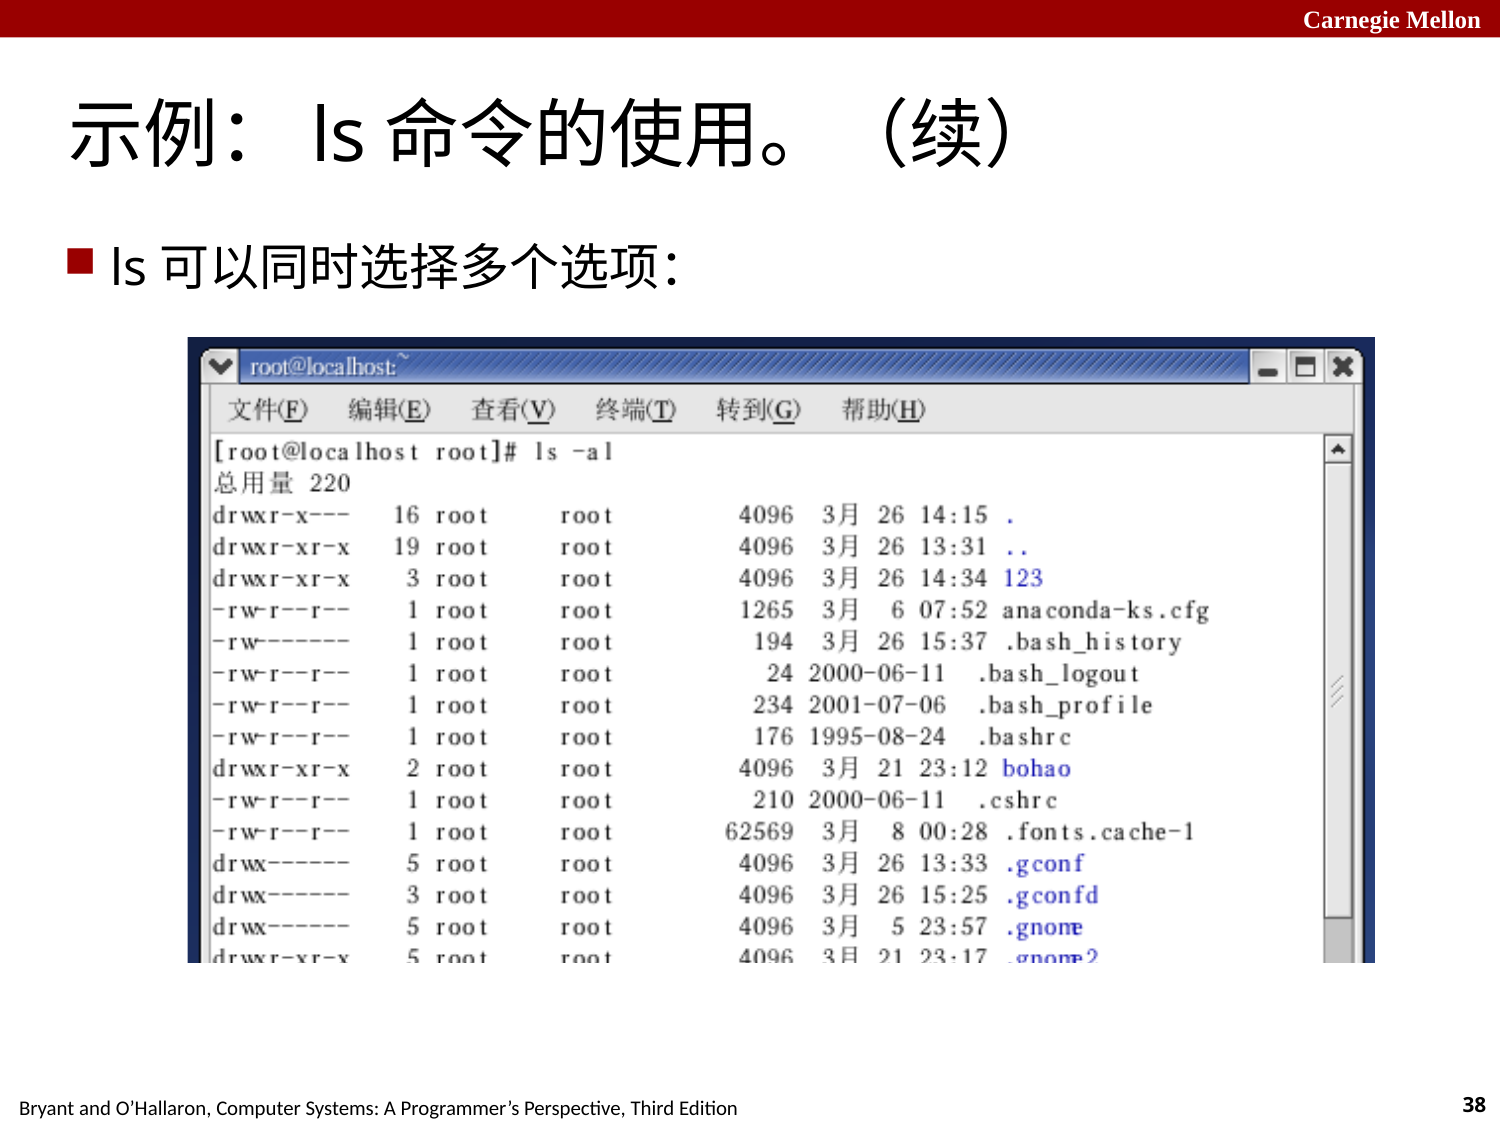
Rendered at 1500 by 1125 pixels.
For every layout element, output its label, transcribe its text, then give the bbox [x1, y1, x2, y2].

list ls可以同时选择多个选项： [62, 228, 1438, 1122]
picture [187, 337, 1376, 963]
title 示例：ls命令的使用。（续） [62, 41, 1438, 222]
